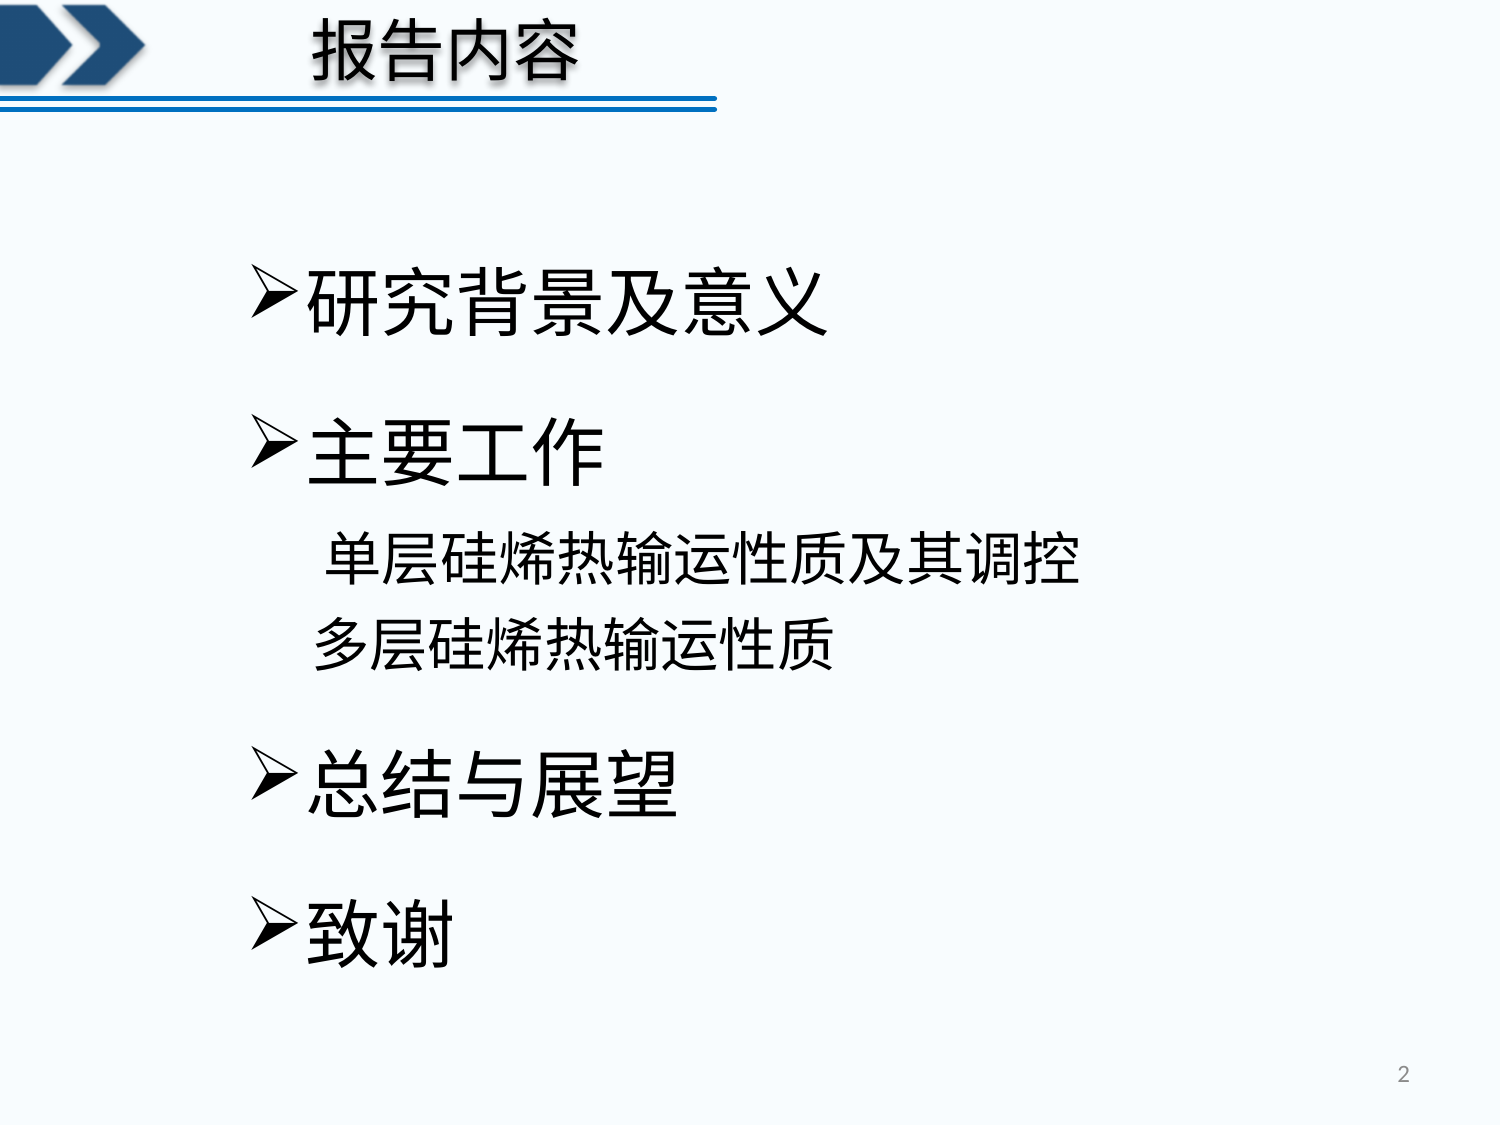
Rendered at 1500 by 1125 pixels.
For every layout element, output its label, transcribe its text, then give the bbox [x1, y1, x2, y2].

slide_number 2 [1074, 1042, 1425, 1103]
title 报告内容 [215, 0, 677, 101]
list 研究背景及意义 主要工作 单层硅烯热输运性质及其调控 多层硅烯热输运性质 总结与展望 致谢 [230, 202, 1300, 1118]
